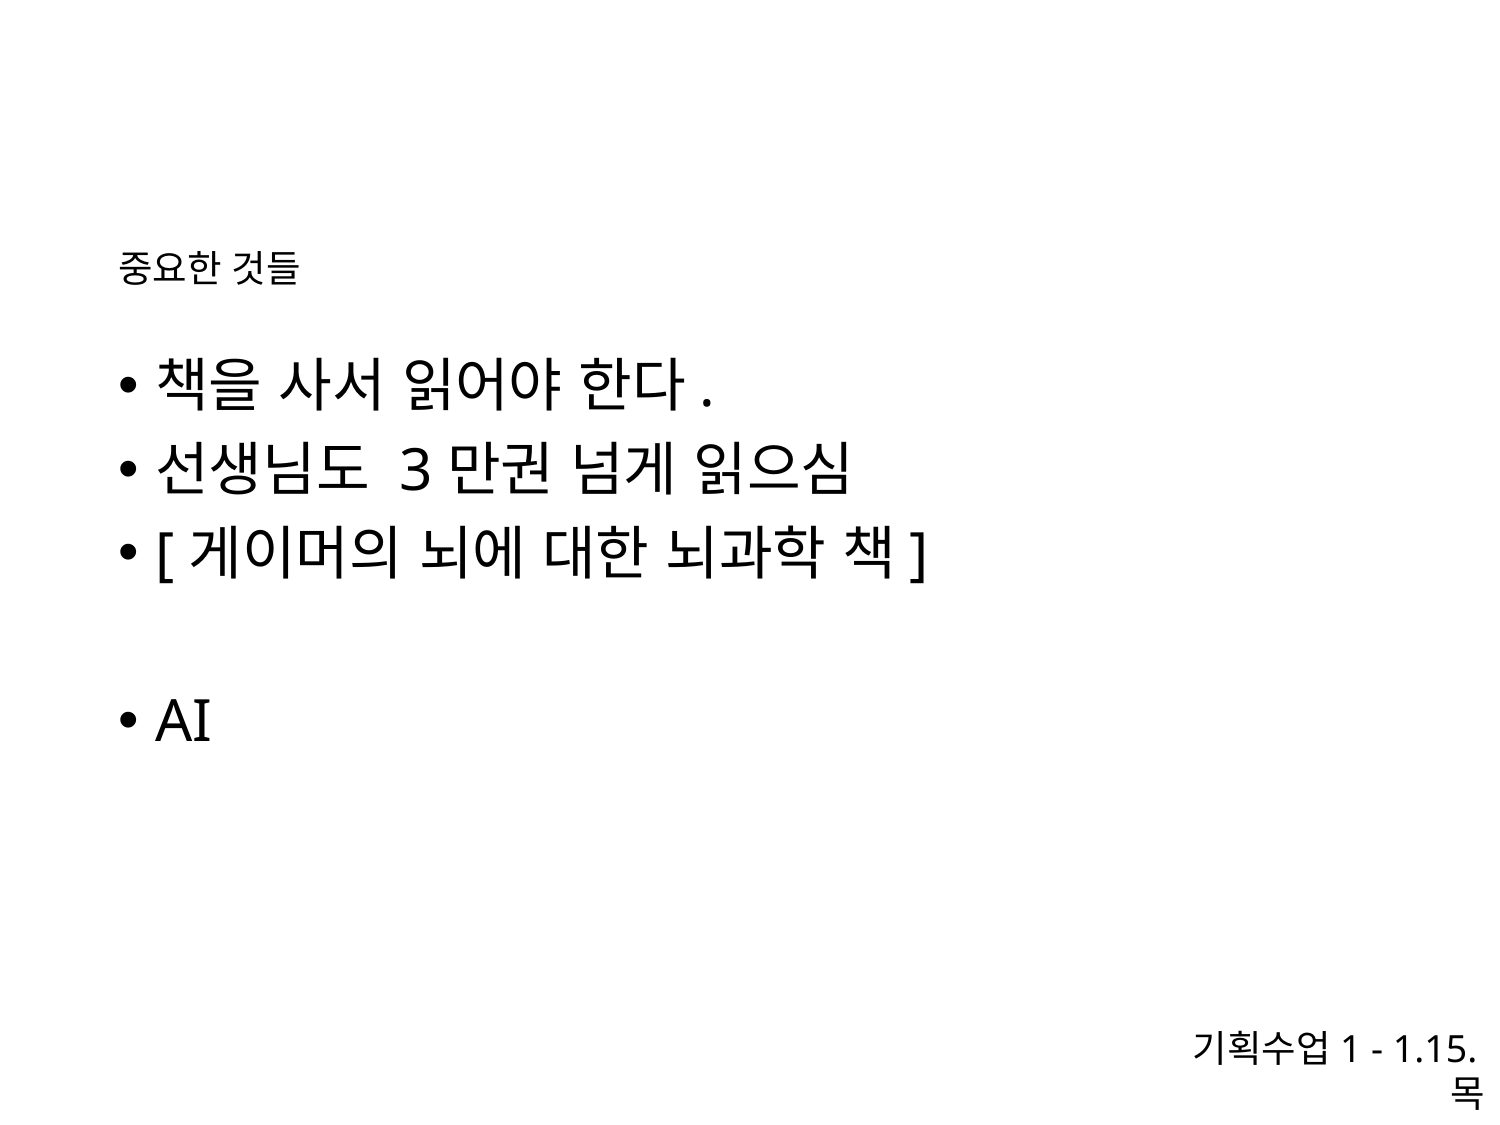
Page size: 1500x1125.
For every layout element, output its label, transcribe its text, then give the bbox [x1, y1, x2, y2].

title 중요한 것들 [103, 185, 1397, 349]
list 책을 사서 읽어야 한다. 선생님도 3만권 넘게 읽으심 [게이머의 뇌에 대한 뇌과학 책] AI [103, 349, 1397, 901]
text_box 기획수업1 - 1.15.목 [1178, 1017, 1500, 1123]
